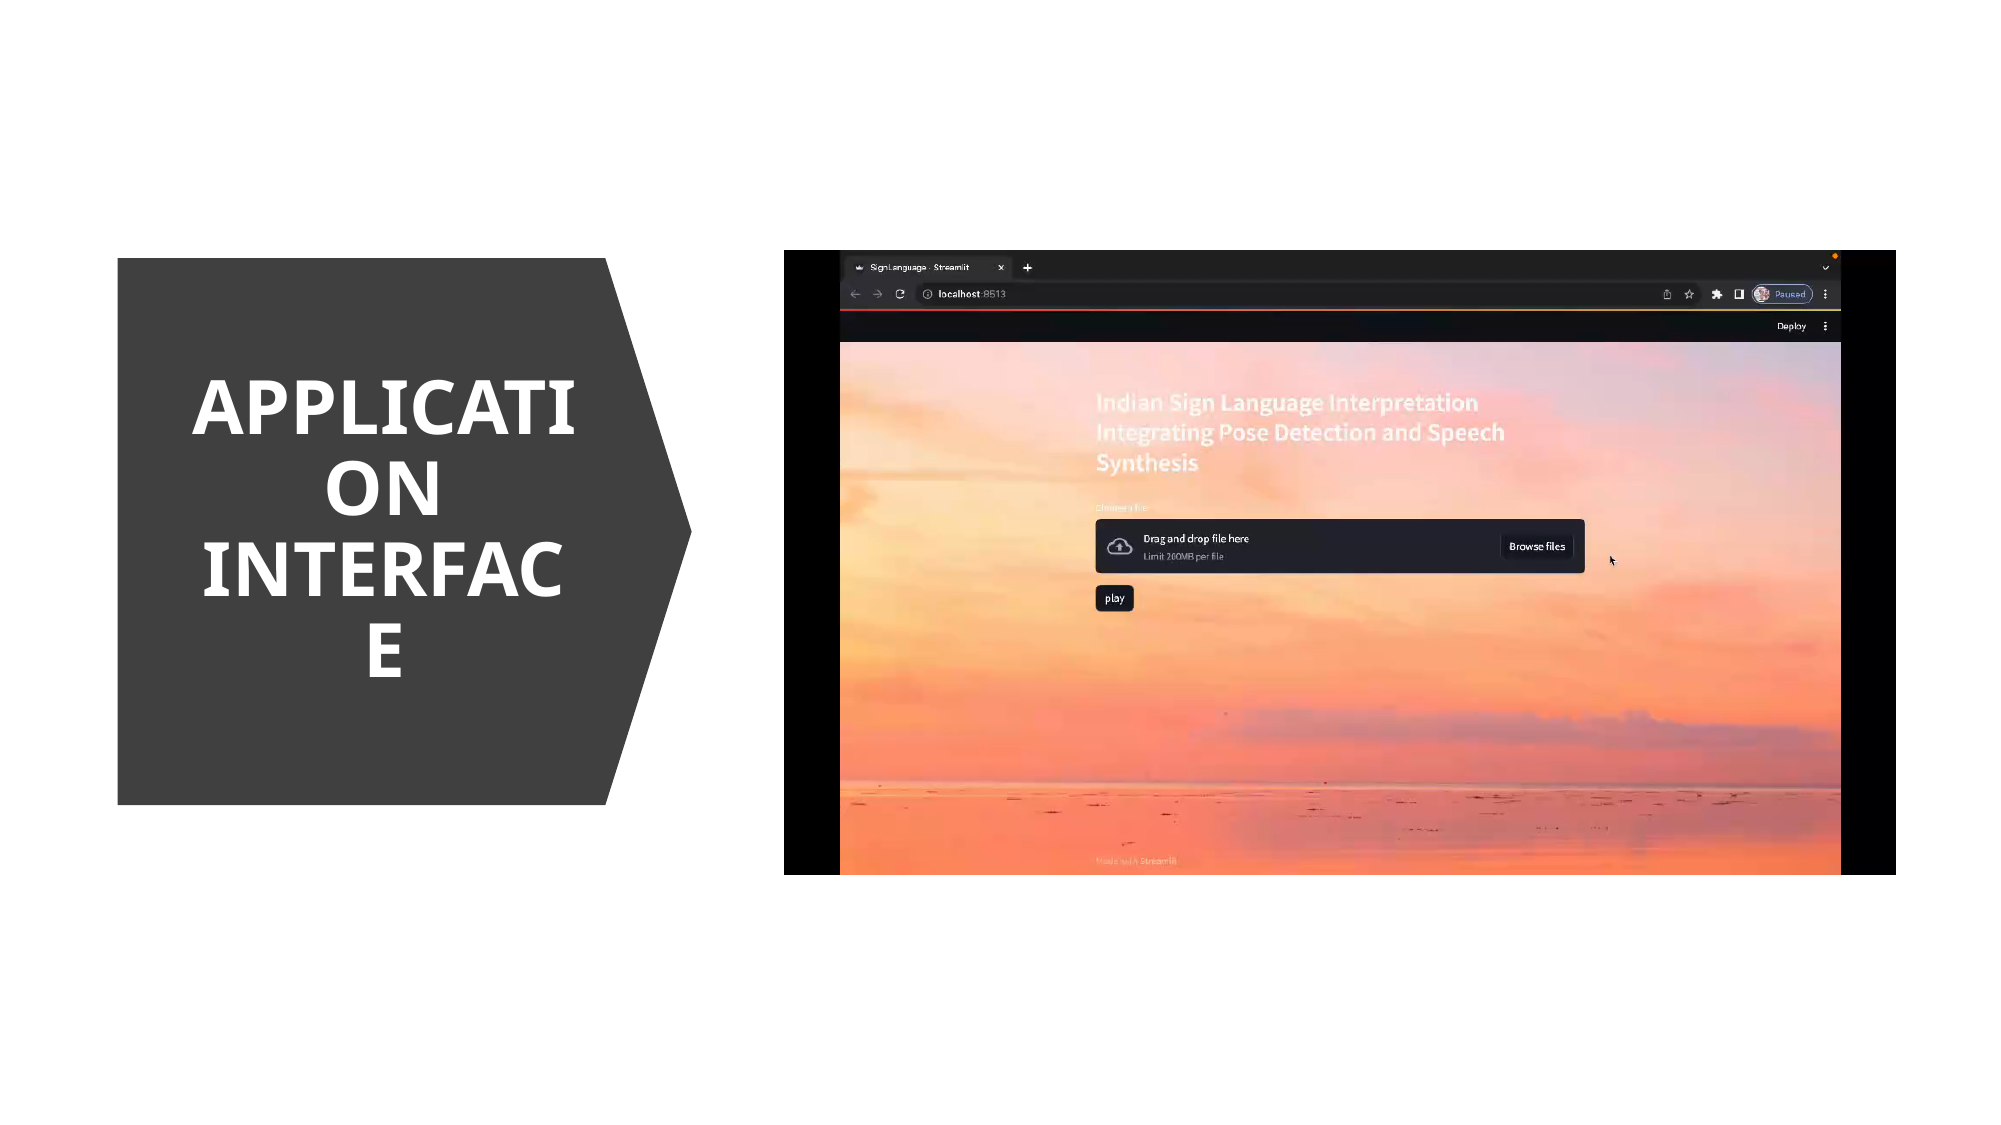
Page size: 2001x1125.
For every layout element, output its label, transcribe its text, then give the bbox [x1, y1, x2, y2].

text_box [783, 249, 1896, 876]
text_box [116, 257, 693, 807]
text_box APPLICATION INTERFACE [168, 322, 601, 741]
